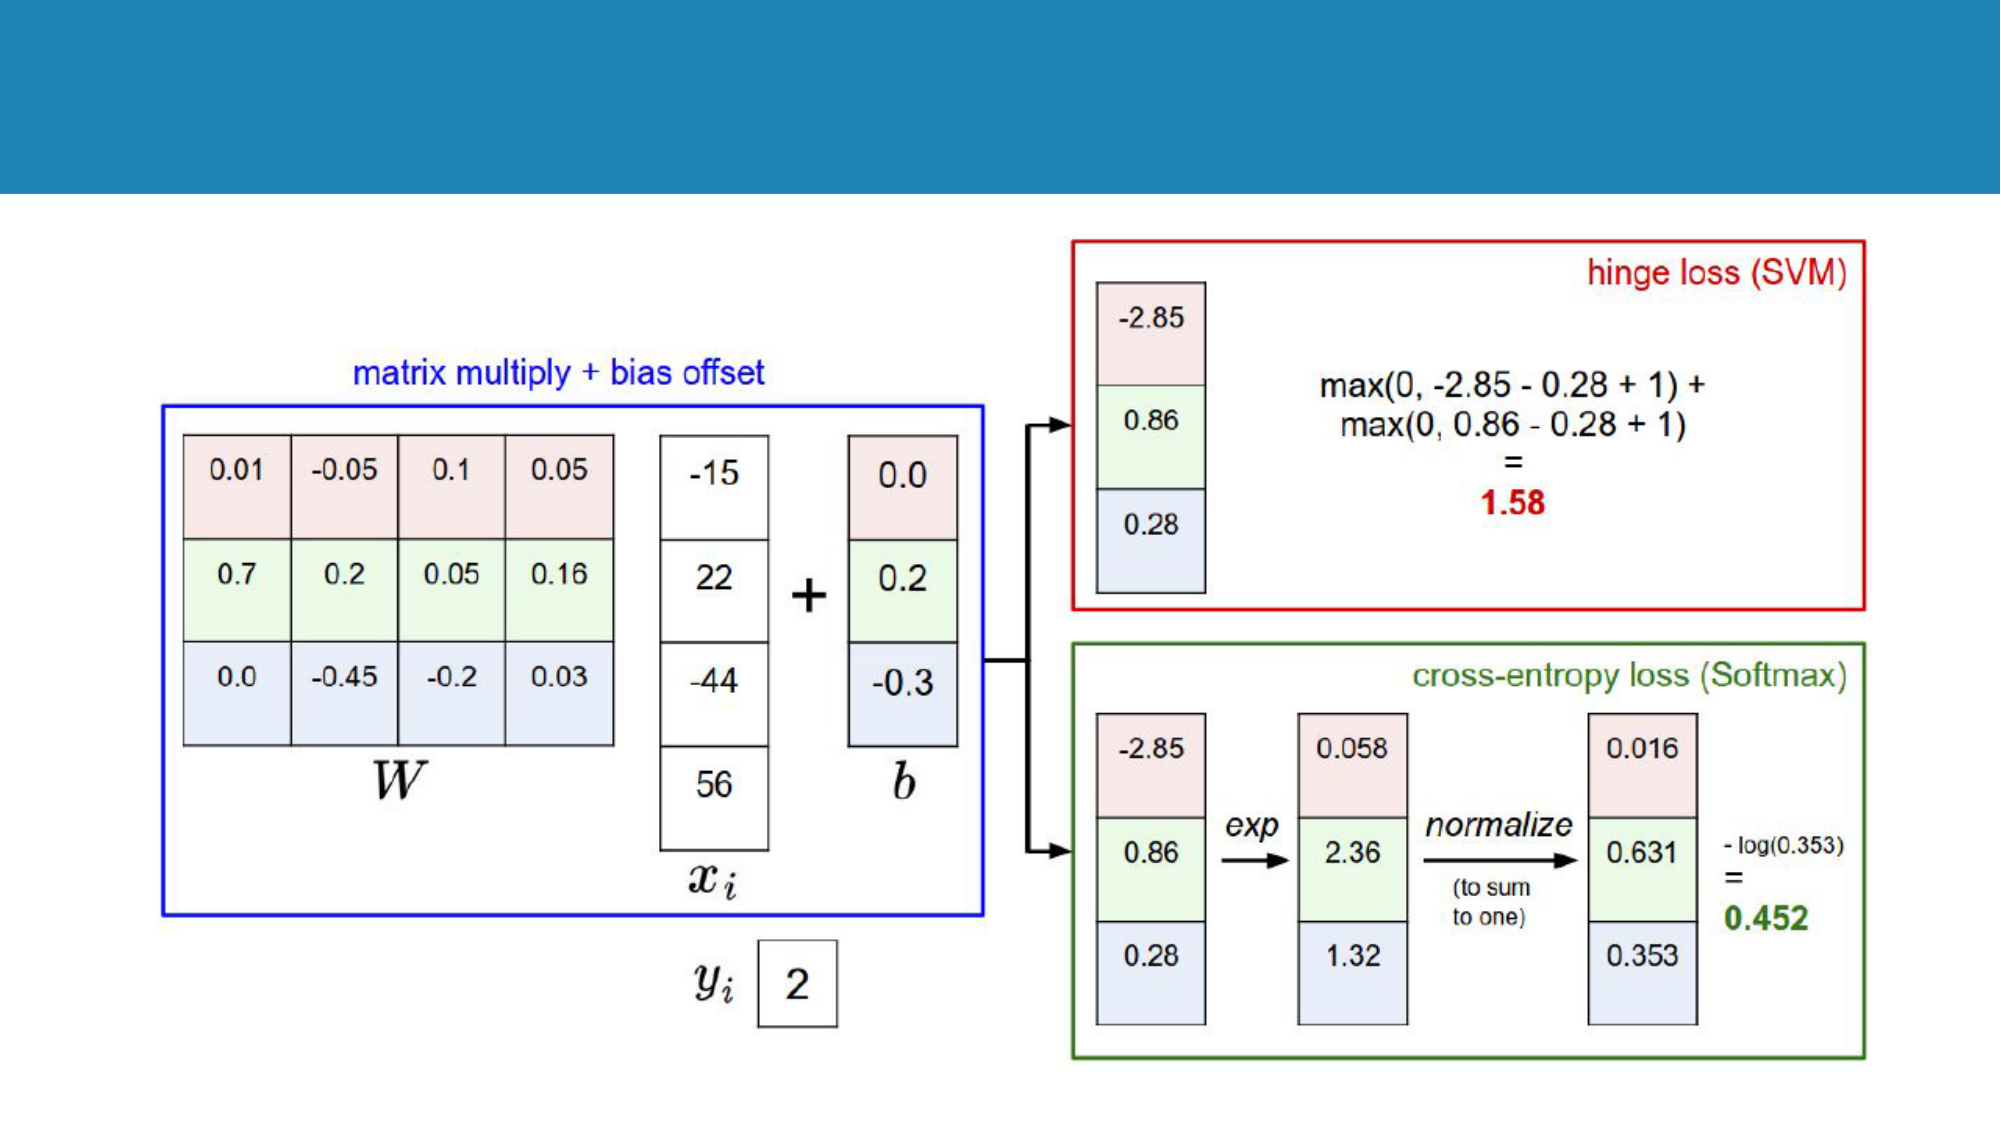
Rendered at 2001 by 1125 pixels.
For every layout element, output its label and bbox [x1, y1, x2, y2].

picture [144, 215, 1888, 1082]
